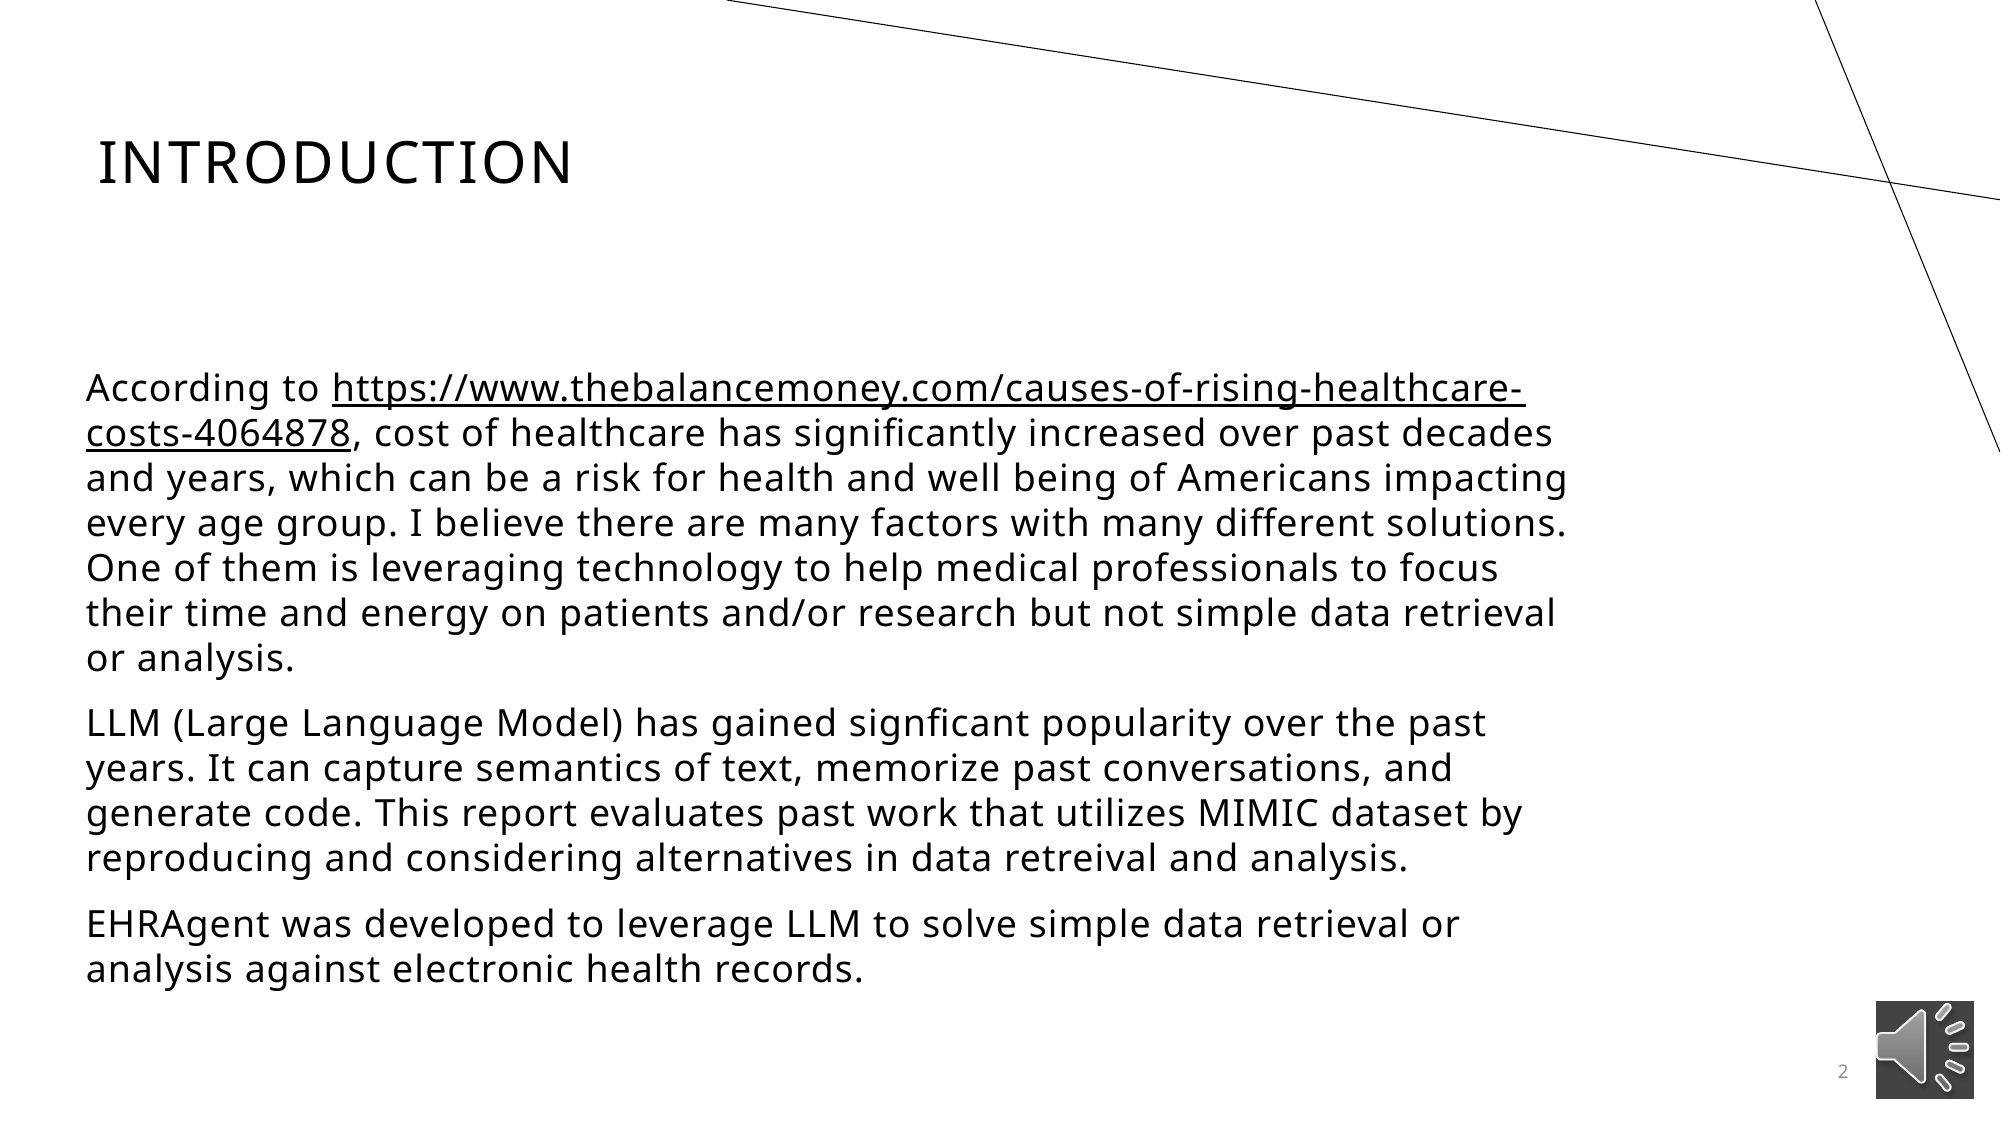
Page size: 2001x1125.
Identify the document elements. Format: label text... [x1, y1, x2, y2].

list According to https://www.thebalancemoney.com/causes-of-rising-healthcare-costs-4064878, cost of healthcare has significantly increased over past decades and years, which can be a risk for health and well being of Americans impacting every age group. I believe there are many factors with many different solutions. One of them is leveraging technology to help medical professionals to focus their time and energy on patients and/or research but not simple data retrieval or analysis. LLM (Large Language Model) has gained signficant popularity over the past years. It can capture semantics of text, memorize past conversations, and generate code. This report evaluates past work that utilizes MIMIC dataset by reproducing and considering alternatives in data retreival and analysis. EHRAgent was developed to leverage LLM to solve simple data retrieval or analysis against electronic health records. [70, 363, 1602, 1046]
slide_number 2 [1701, 1042, 1864, 1103]
title Introduction [83, 91, 1863, 204]
picture [1874, 999, 1975, 1100]
